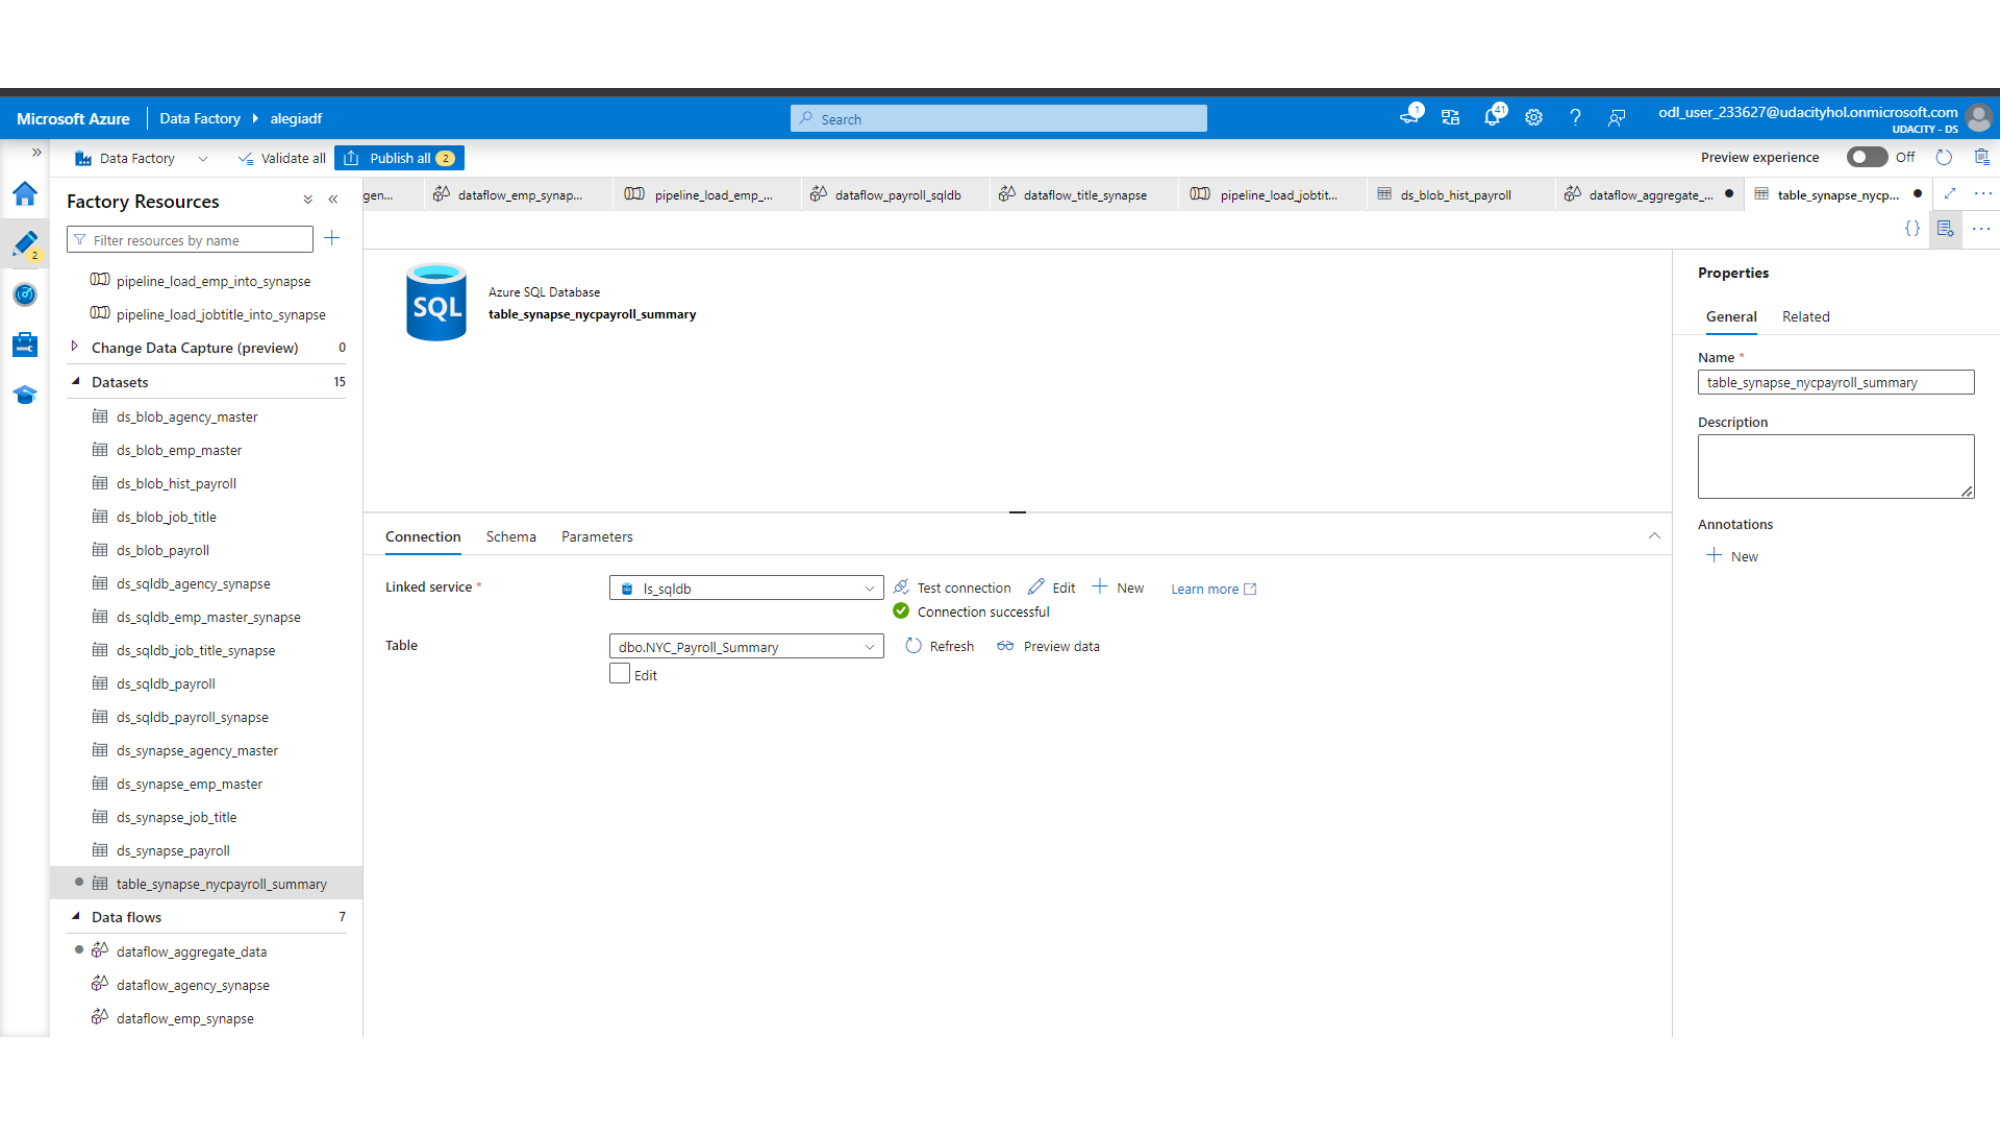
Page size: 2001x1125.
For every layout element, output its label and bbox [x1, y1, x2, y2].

picture [0, 88, 2000, 1037]
